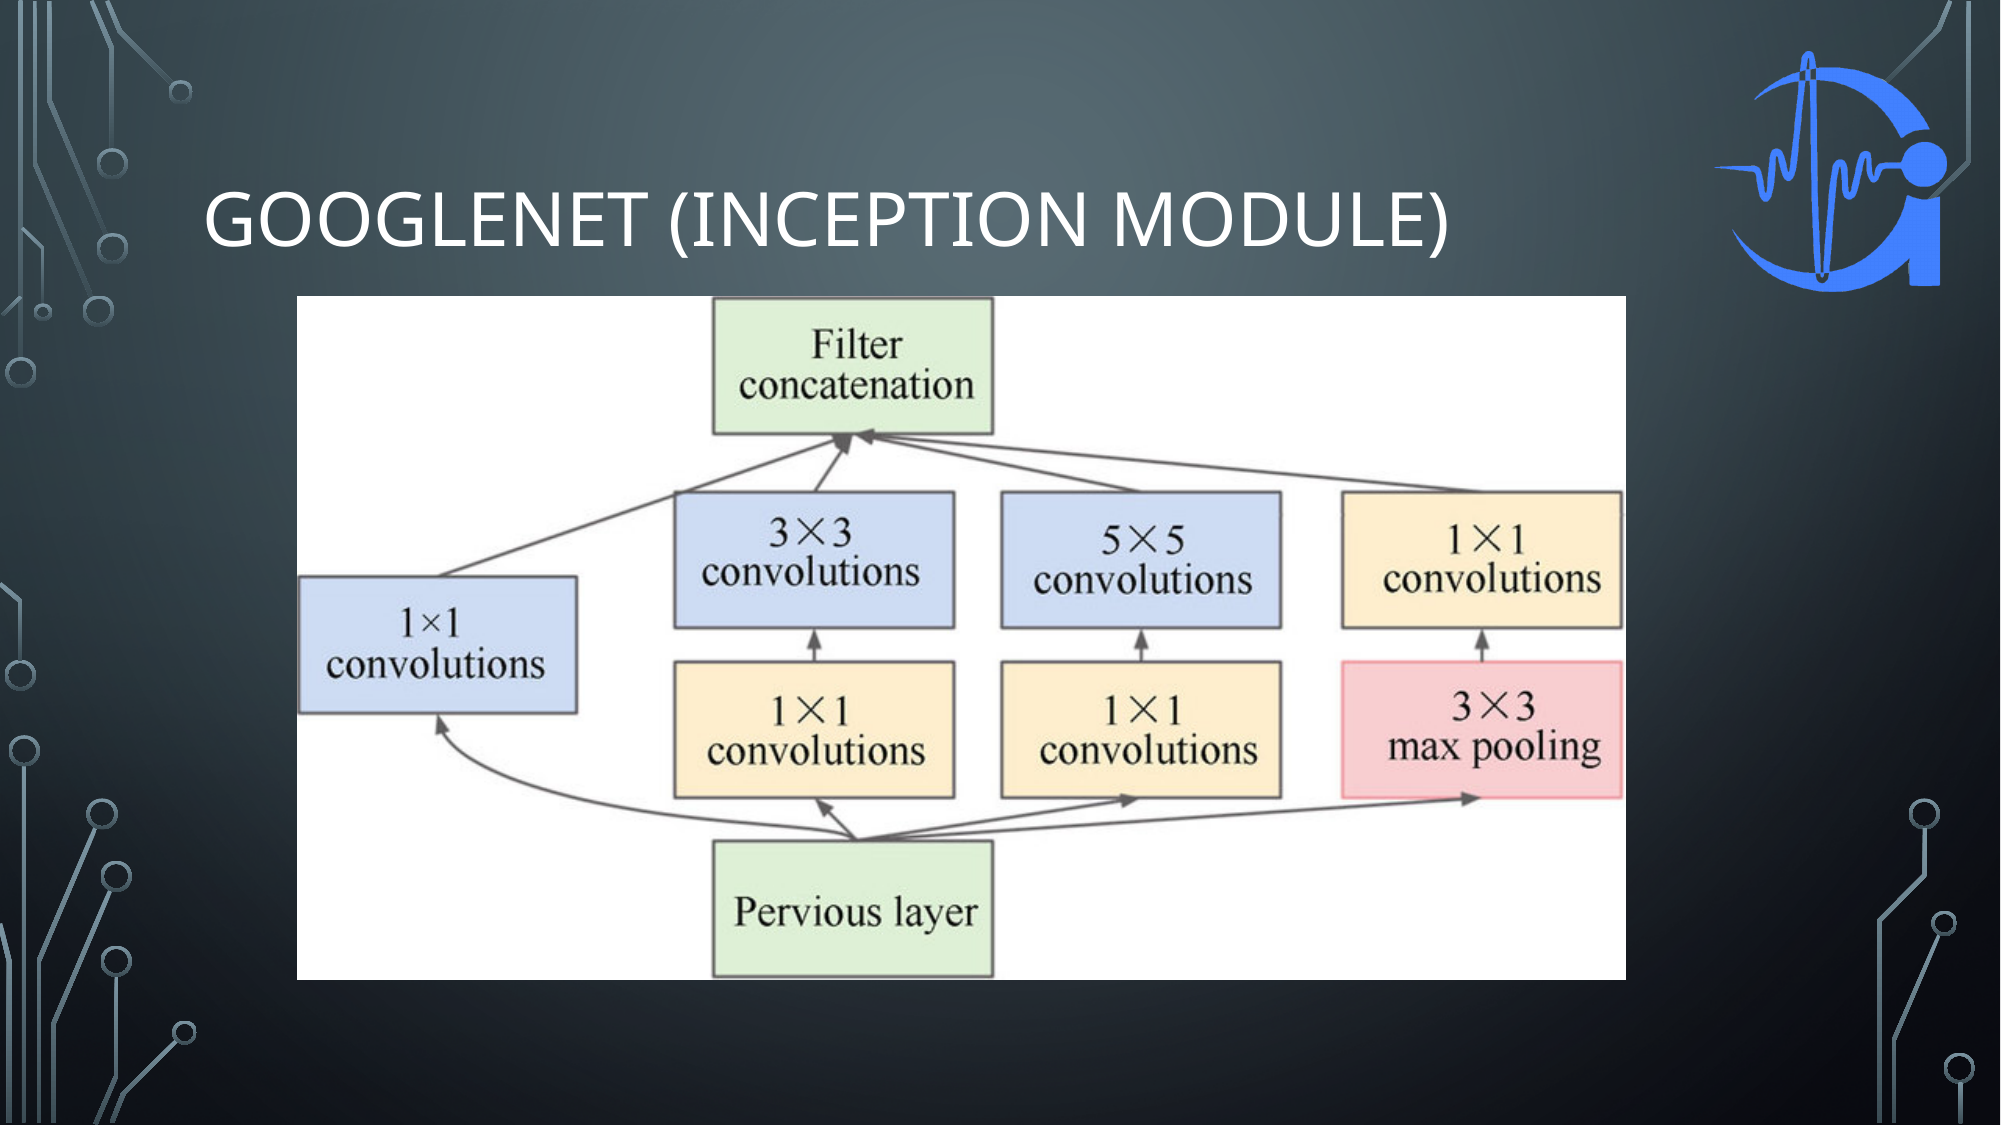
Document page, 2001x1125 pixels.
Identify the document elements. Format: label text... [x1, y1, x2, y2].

picture [1714, 51, 1947, 292]
title GoogleNet (inception module) [187, 101, 1714, 344]
picture [296, 296, 1626, 980]
